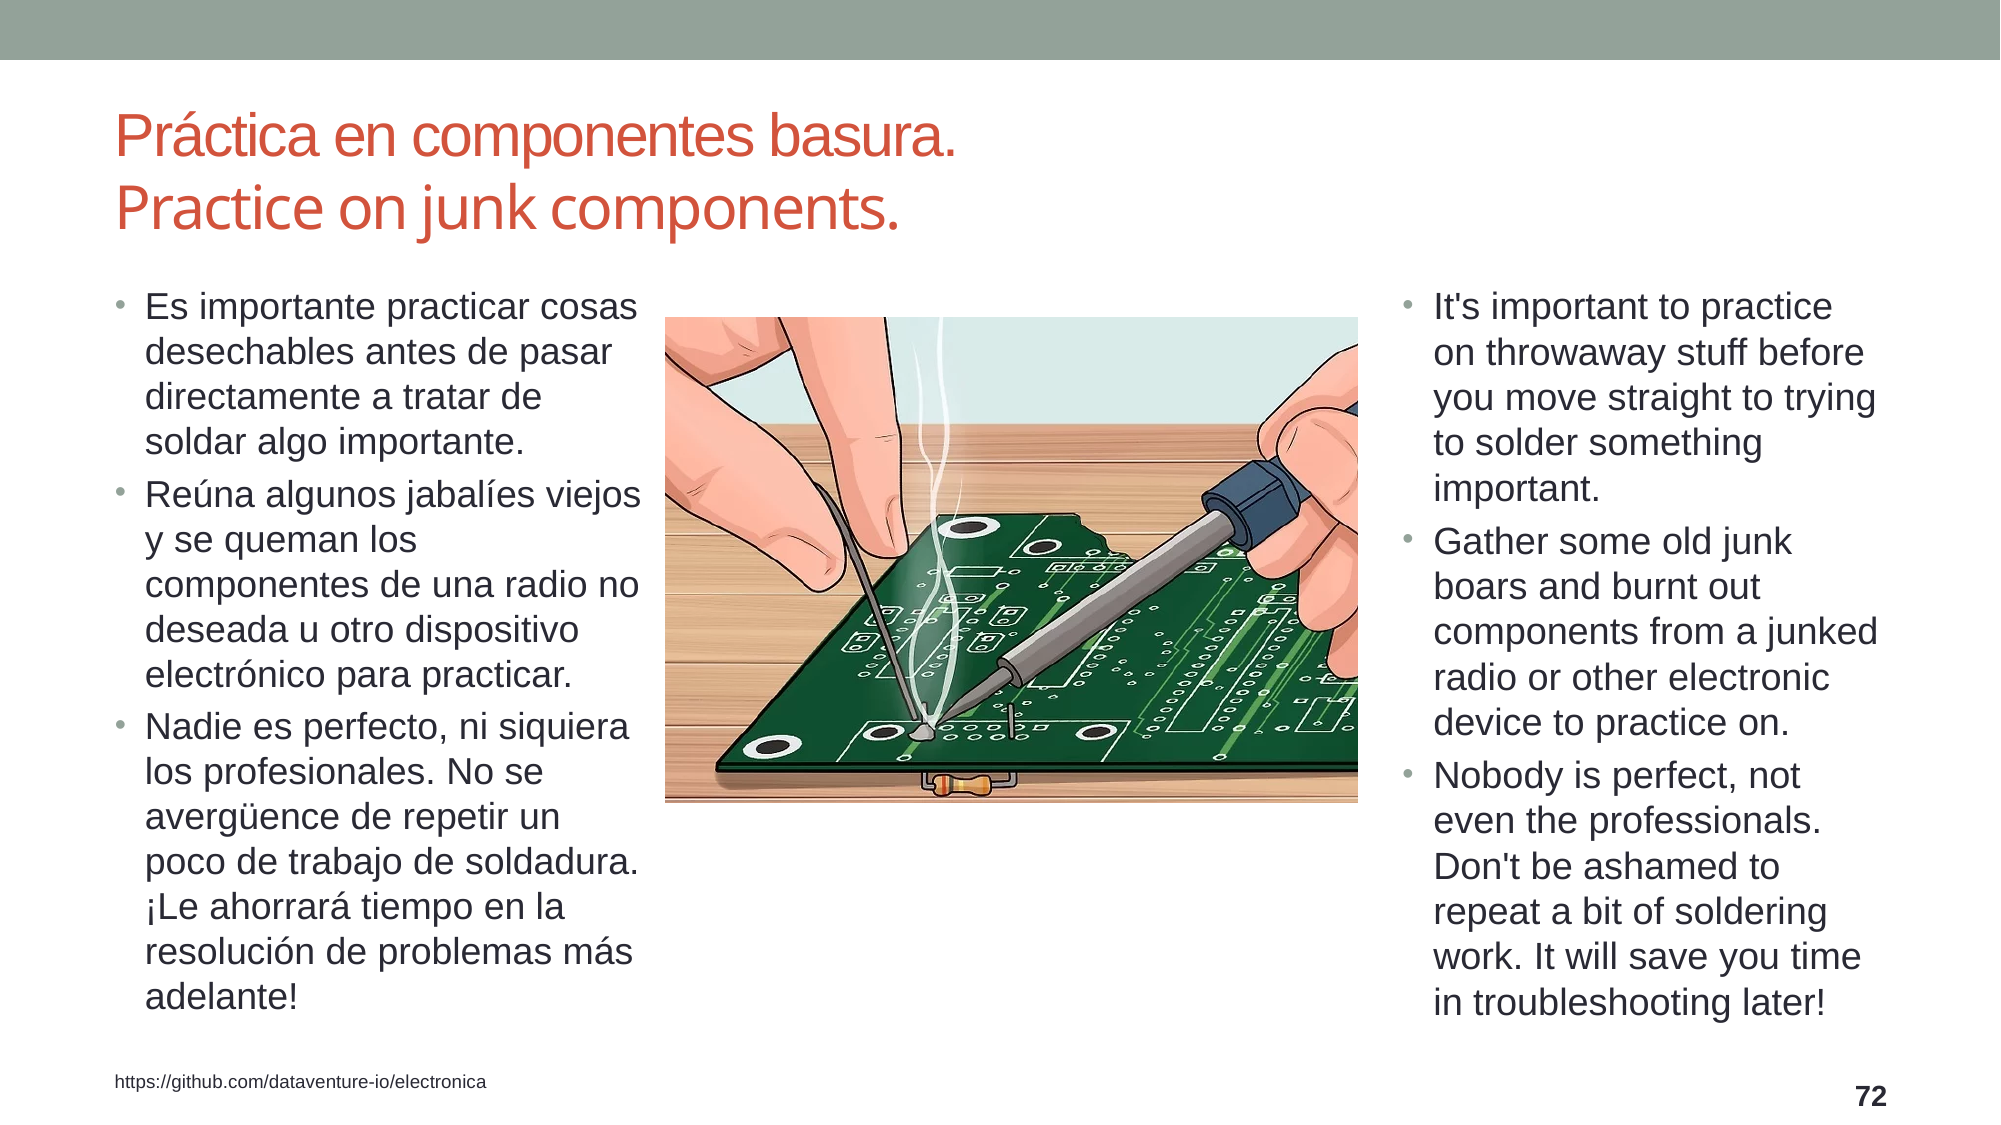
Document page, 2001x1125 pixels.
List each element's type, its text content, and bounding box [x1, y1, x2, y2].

list It's important to practice on throwaway stuff before you move straight to trying to solder something important. Gather some old junk boars and burnt out components from a junked radio or other electronic device to practice on. Nobody is perfect, not even the professionals. Don't be ashamed to repeat a bit of soldering work. It will save you time in troubleshooting later! [1387, 274, 1900, 1049]
title Práctica en componentes basura. Practice on junk components. [99, 87, 1900, 250]
picture [665, 316, 1359, 804]
list Es importante practicar cosas desechables antes de pasar directamente a tratar de soldar algo importante. Reúna algunos jabalíes viejos y se queman los componentes de una radio no deseada u otro dispositivo electrónico para practicar. Nadie es perfecto, ni siquiera los profesionales. No se avergüence de repetir un poco de trabajo de soldadura. ¡Le ahorrará tiempo en la resolución de problemas más adelante! [99, 274, 666, 1049]
slide_number 72 [1585, 1068, 1903, 1123]
